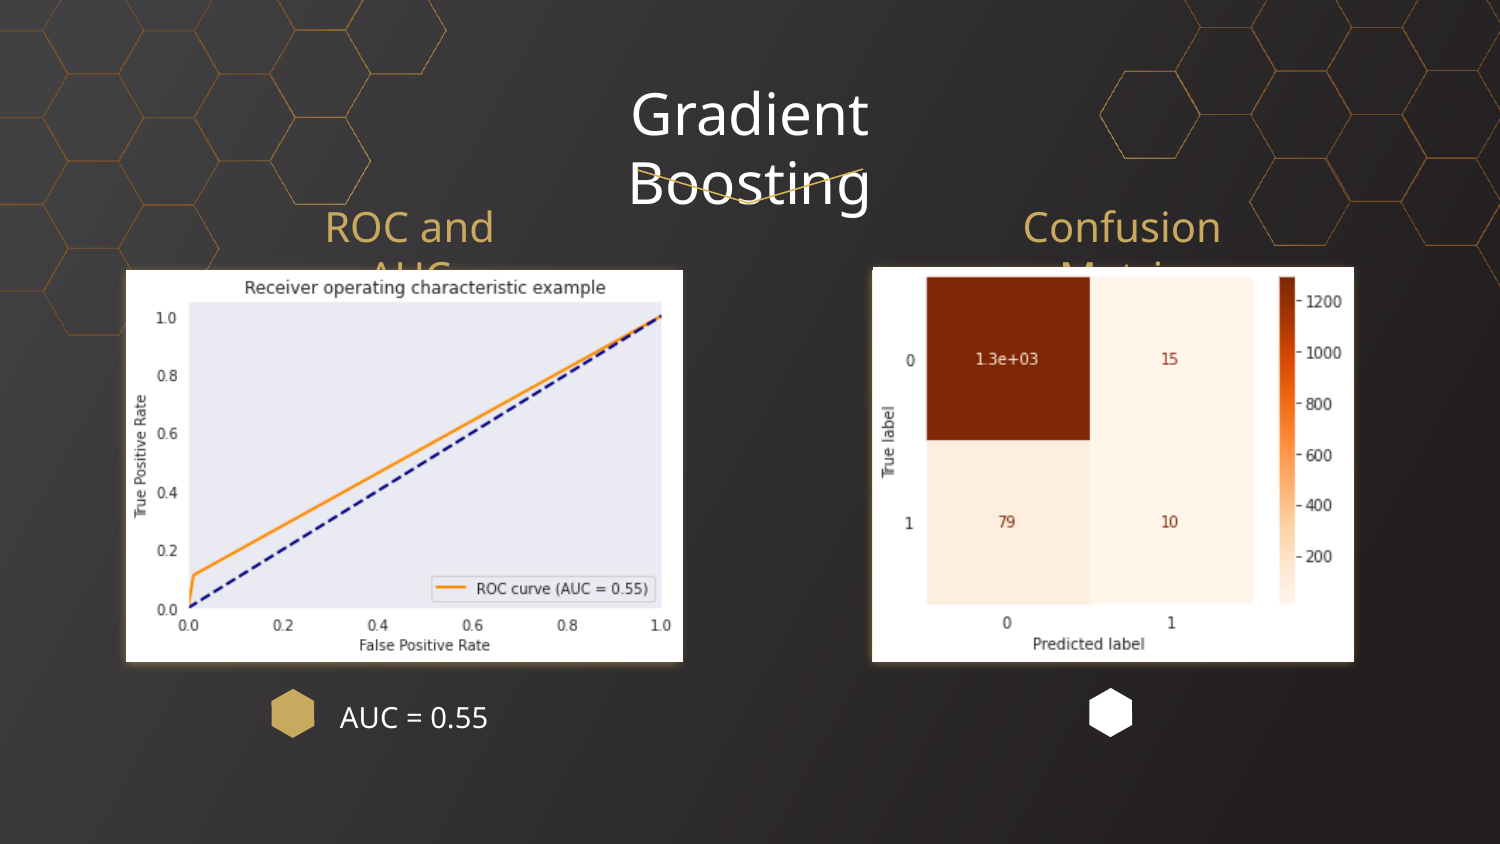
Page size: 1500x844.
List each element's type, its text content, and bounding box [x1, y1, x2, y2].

title Gradient Boosting [500, 61, 1000, 156]
text_box AUC = 0.55 [324, 679, 564, 748]
picture [0, 0, 1500, 844]
text_box [637, 169, 864, 204]
text_box ROC and AUC [266, 186, 553, 265]
text_box [271, 688, 315, 738]
text_box [1089, 687, 1133, 738]
text_box Confusion Matrix [979, 186, 1266, 263]
